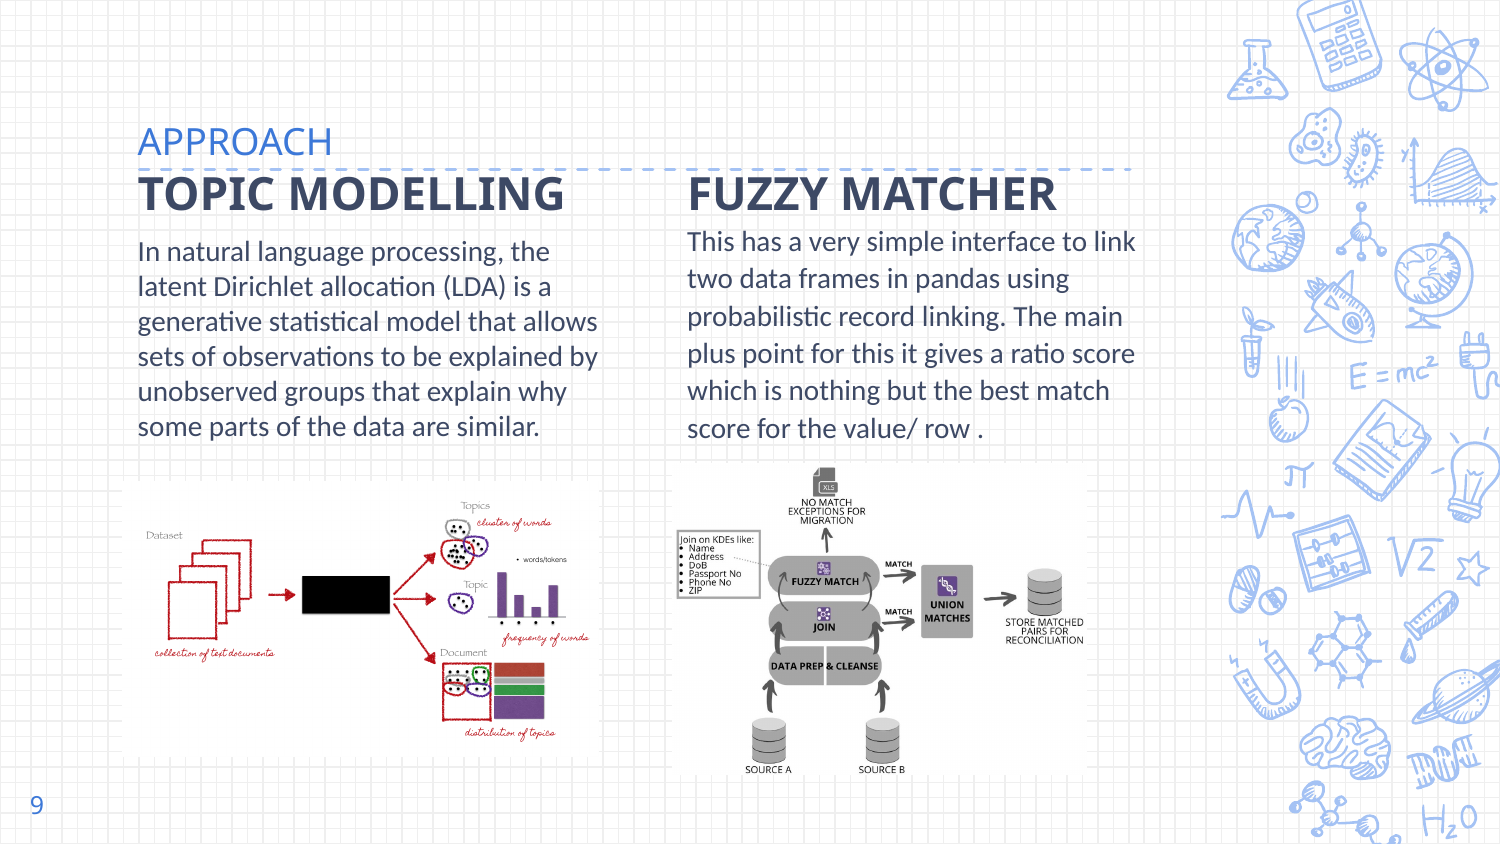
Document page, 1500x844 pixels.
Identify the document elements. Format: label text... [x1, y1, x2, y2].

title APPROACH [122, 36, 1130, 178]
slide_number 9 [14, 774, 105, 840]
list FUZZY MATCHER This has a very simple interface to link two data frames in pandas using probabilistic record linking. The main plus point for this it gives a ratio score which is nothing but the best match score for the value/ row . [672, 149, 1191, 459]
picture [671, 463, 1088, 775]
list TOPIC MODELLING In natural language processing, the latent Dirichlet allocation (LDA) is a generative statistical model that allows sets of observations to be explained by unobserved groups that explain why some parts of the data are similar. [122, 178, 641, 468]
picture [122, 481, 599, 757]
